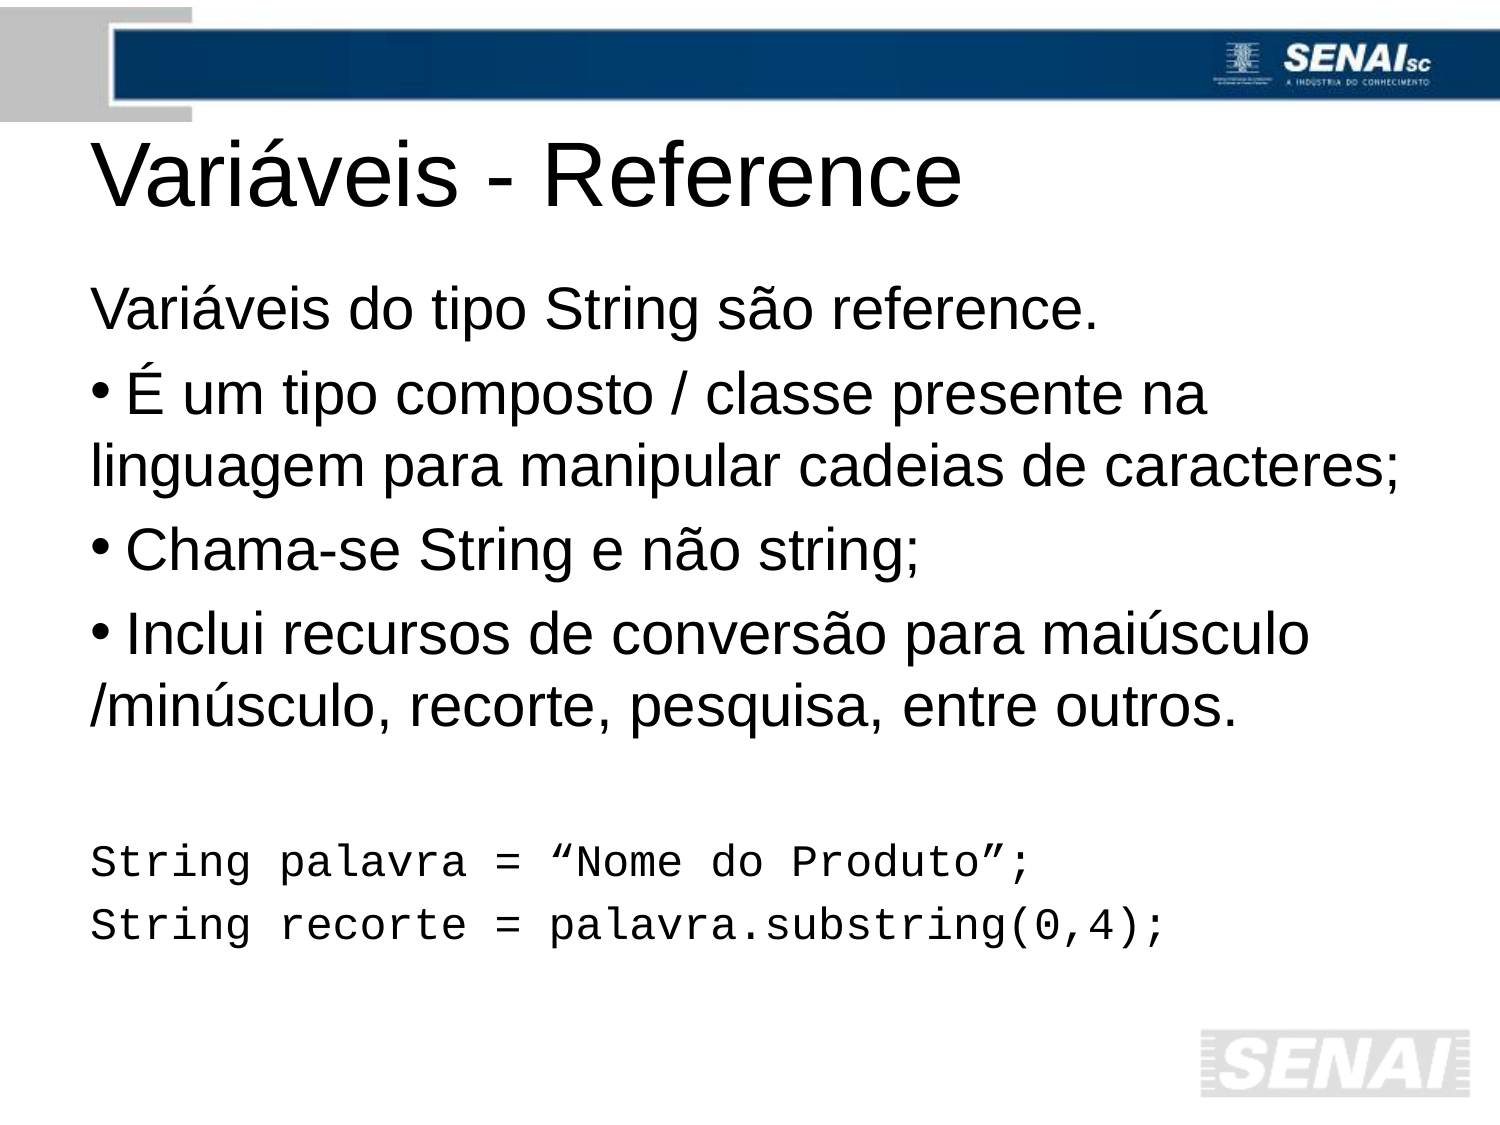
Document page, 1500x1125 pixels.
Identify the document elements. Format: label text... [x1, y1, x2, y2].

list Variáveis do tipo String são reference. É um tipo composto / classe presente na linguagem para manipular cadeias de caracteres; Chama-se String e não string; Inclui recursos de conversão para maiúsculo /minúsculo, recorte, pesquisa, entre outros. String palavra = “Nome do Produto”; String recorte = palavra.substring(0,4); [75, 262, 1425, 1005]
picture [0, 7, 1500, 122]
title Variáveis - Reference [75, 45, 1425, 233]
